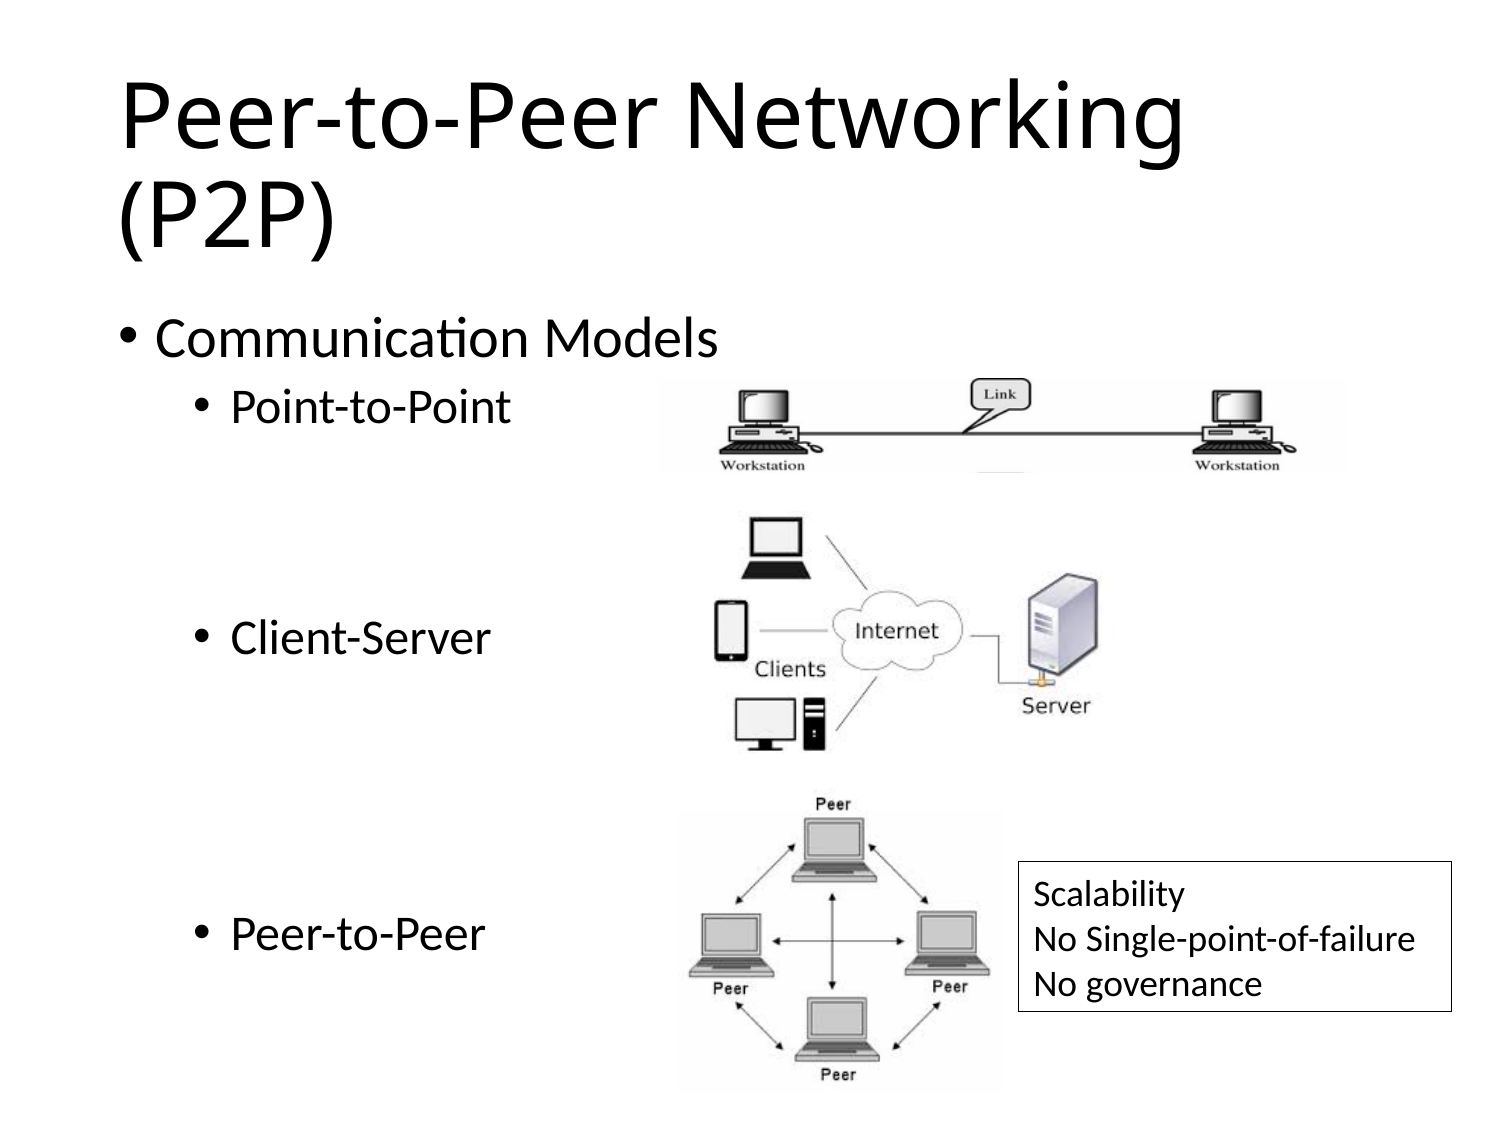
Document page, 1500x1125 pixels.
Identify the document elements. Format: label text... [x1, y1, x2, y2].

picture [678, 499, 1118, 763]
picture [678, 788, 1005, 1093]
title Peer-to-Peer Networking (P2P) [103, 59, 1397, 278]
list Communication Models Point-to-Point Client-Server Peer-to-Peer [103, 299, 1397, 1014]
text_box Scalability No Single-point-of-failure No governance [1018, 861, 1452, 1012]
picture [658, 378, 1347, 473]
